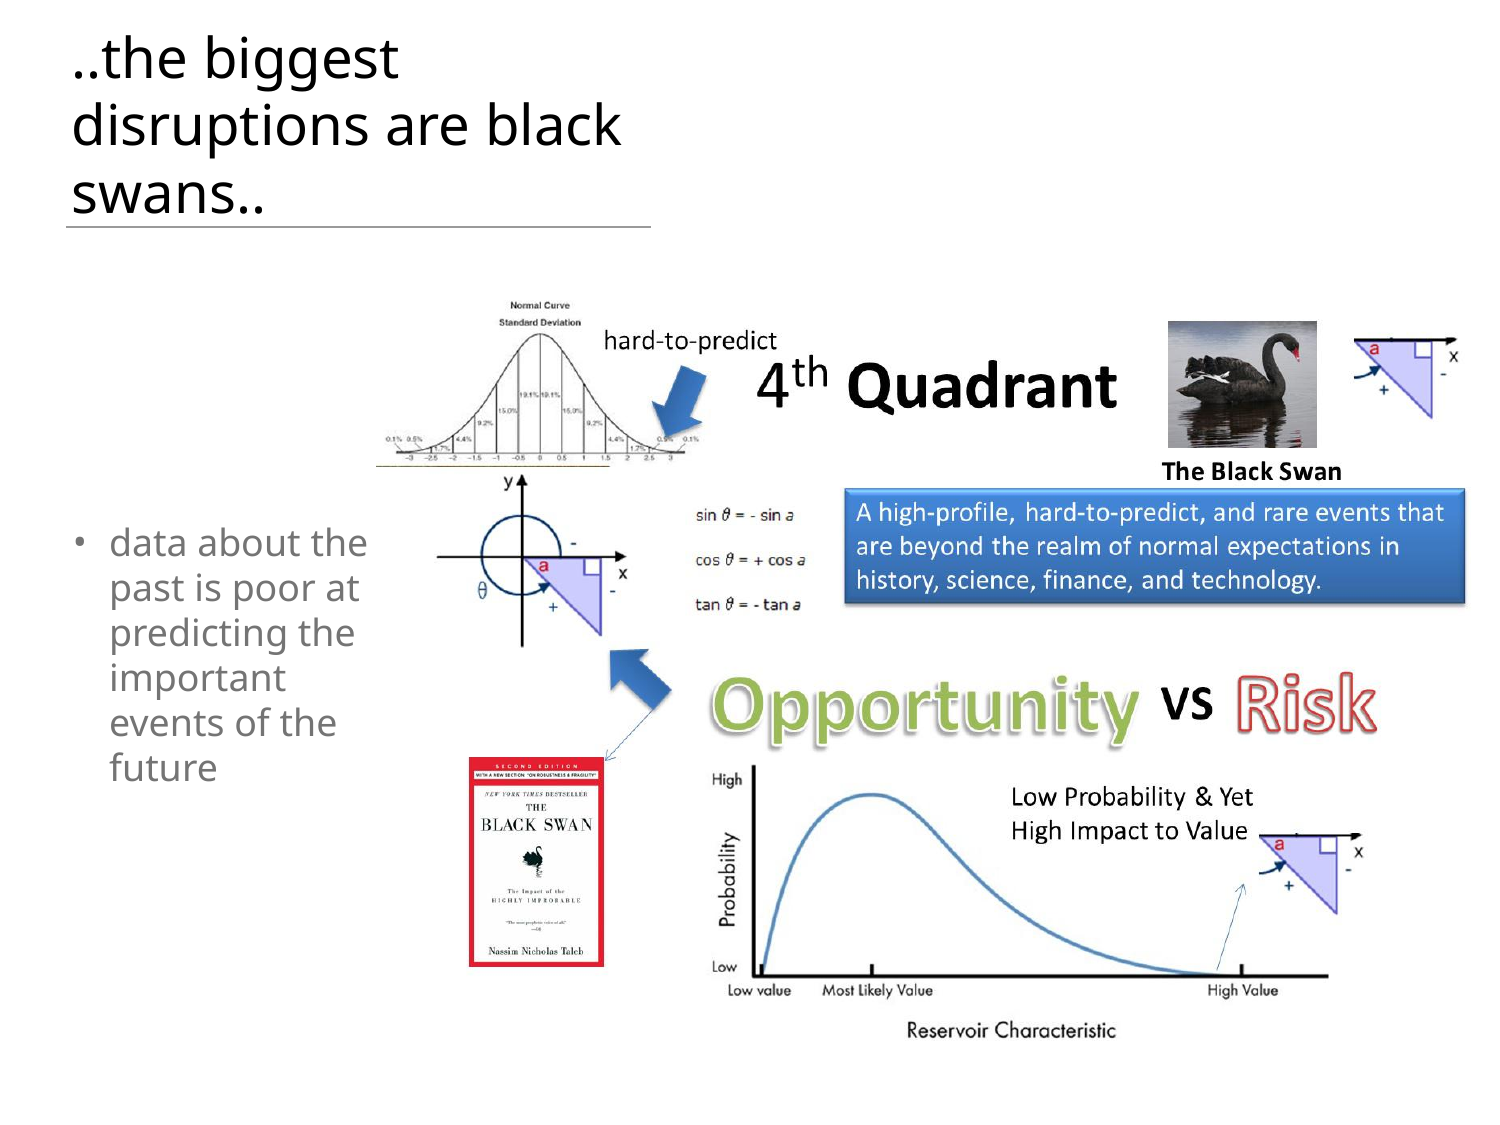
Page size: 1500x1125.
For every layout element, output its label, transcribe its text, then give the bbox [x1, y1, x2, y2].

list data about the past is poor at predicting the important events of the future [65, 512, 370, 1026]
title ..the biggest disruptions are black swans.. [65, 38, 652, 231]
picture [375, 280, 1498, 1125]
